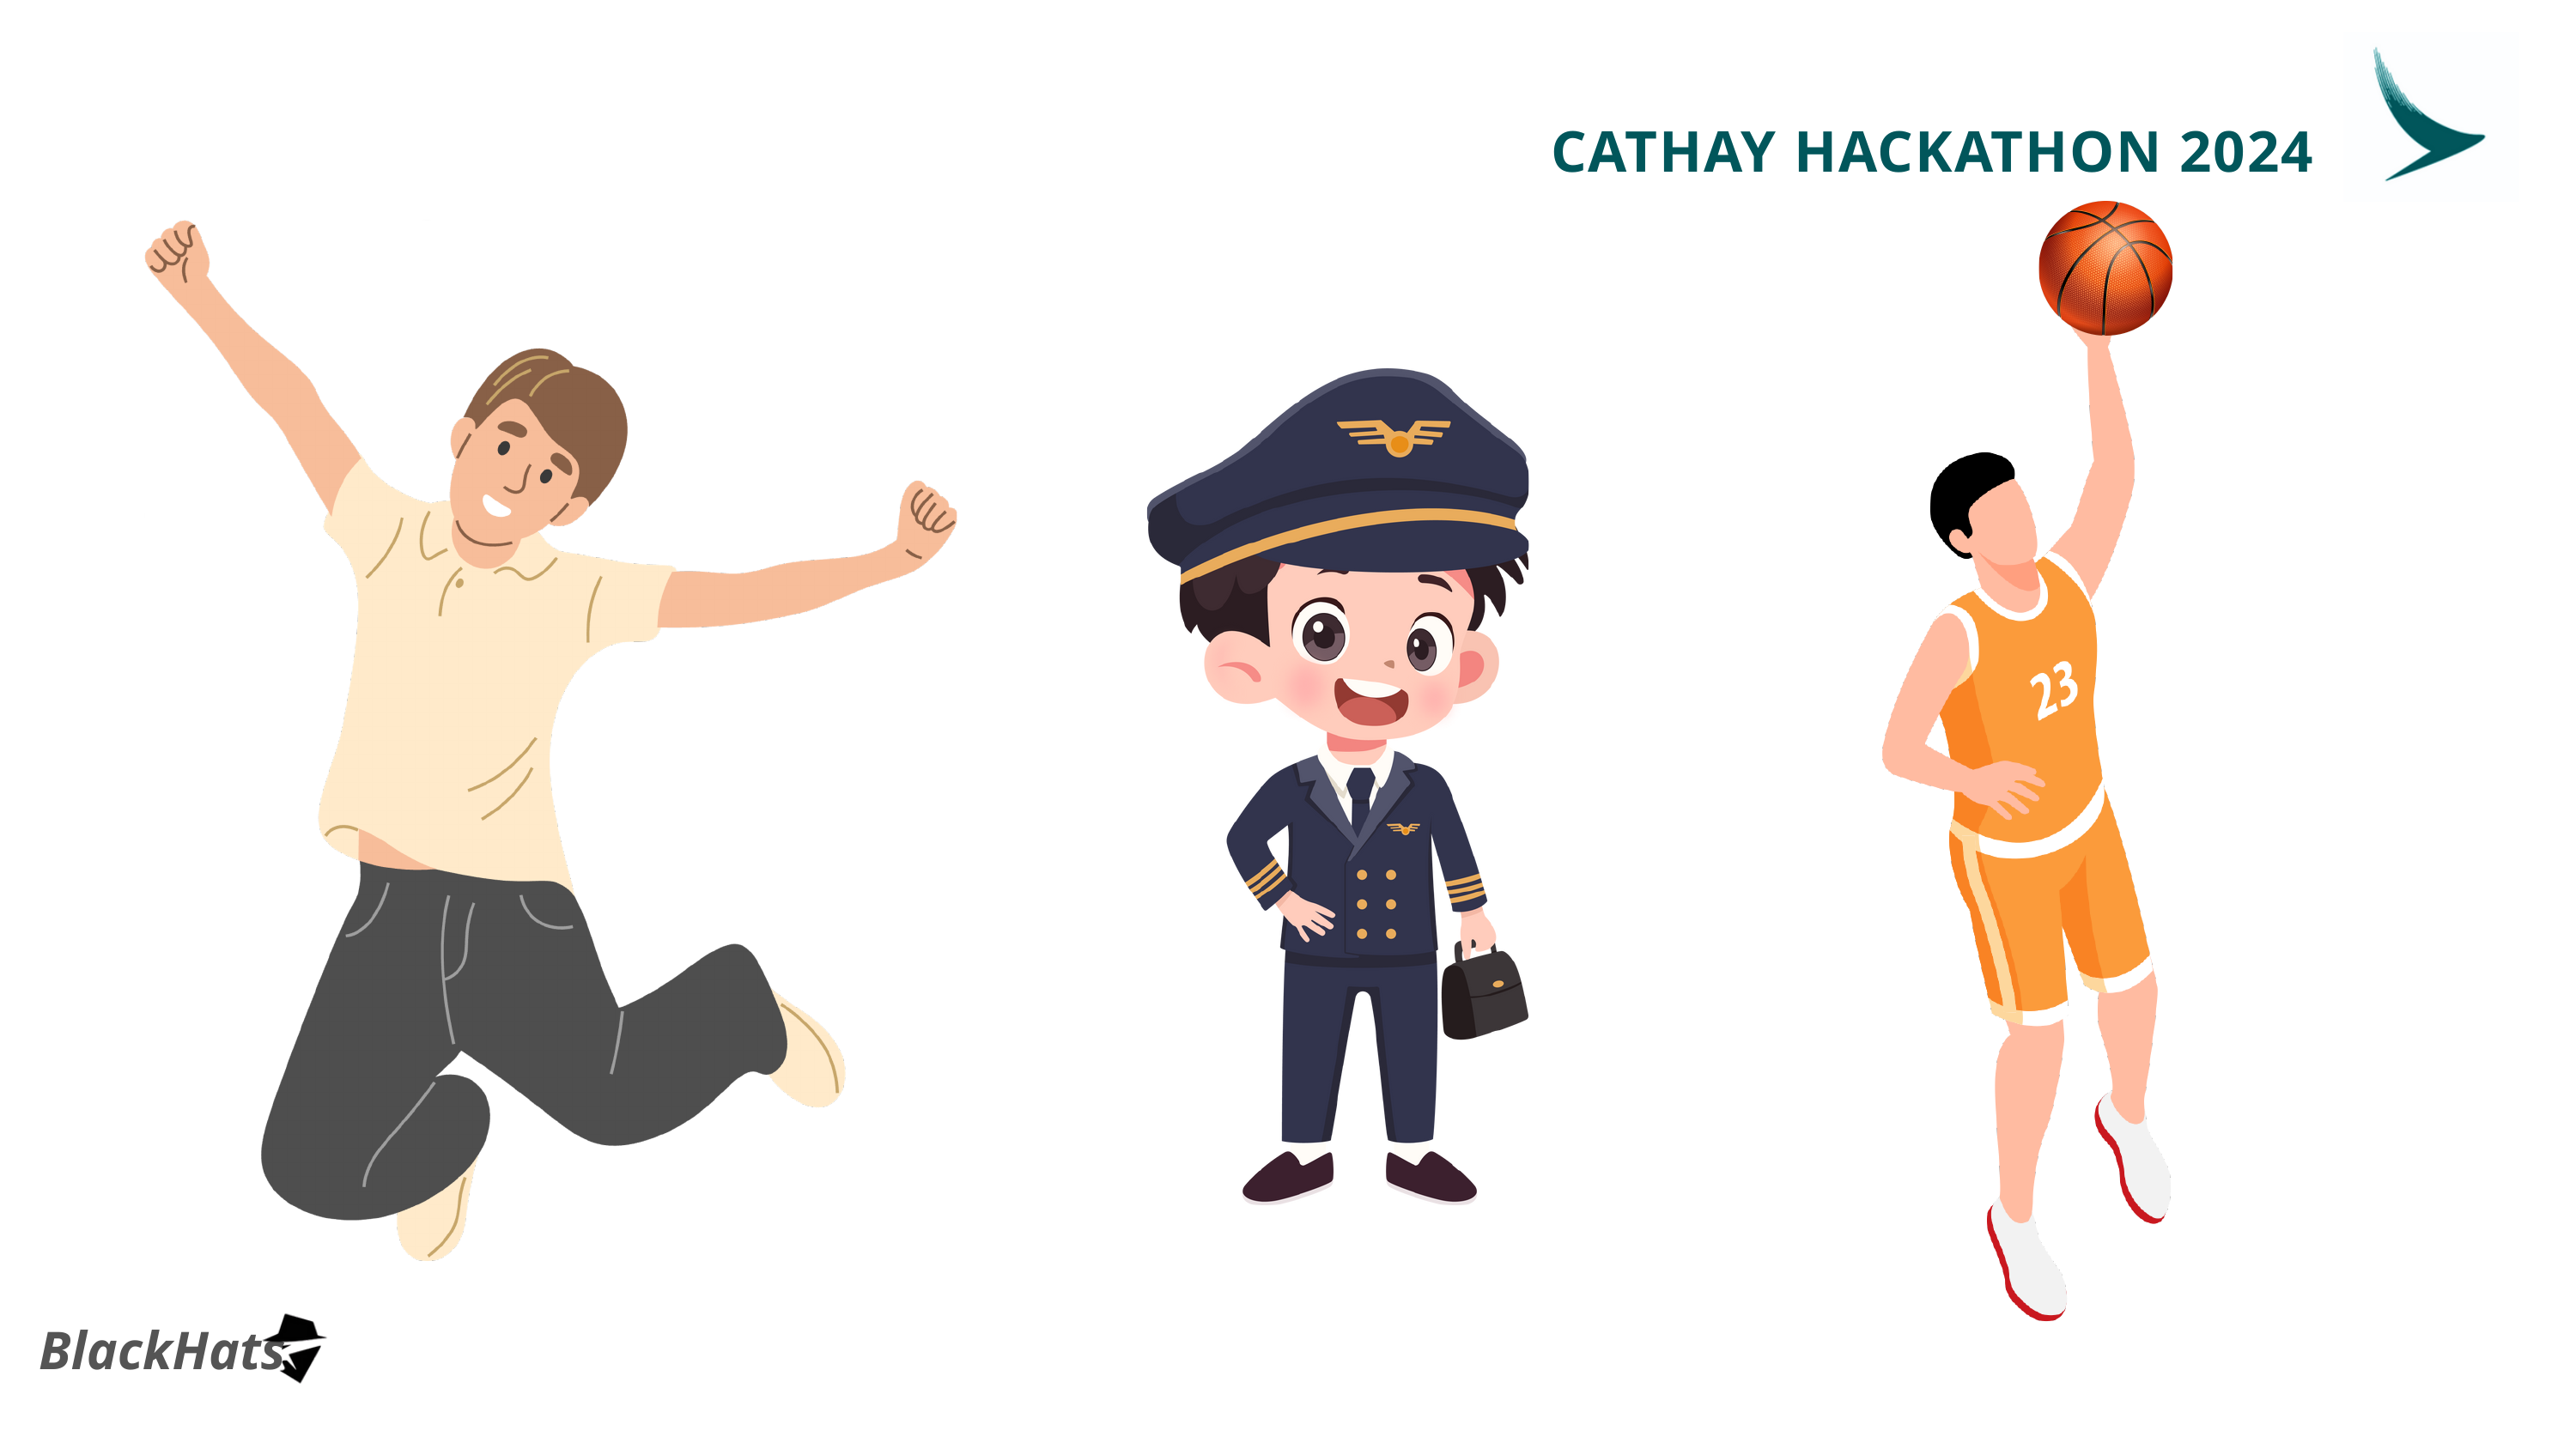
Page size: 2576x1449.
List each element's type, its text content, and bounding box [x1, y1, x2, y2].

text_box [834, 32, 2576, 202]
text_box BlackHats [39, 1316, 214, 1380]
text_box [214, 1279, 376, 1429]
text_box [1146, 368, 1529, 1205]
text_box [144, 220, 957, 1261]
text_box [1880, 247, 2173, 1326]
text_box [2038, 211, 2173, 336]
